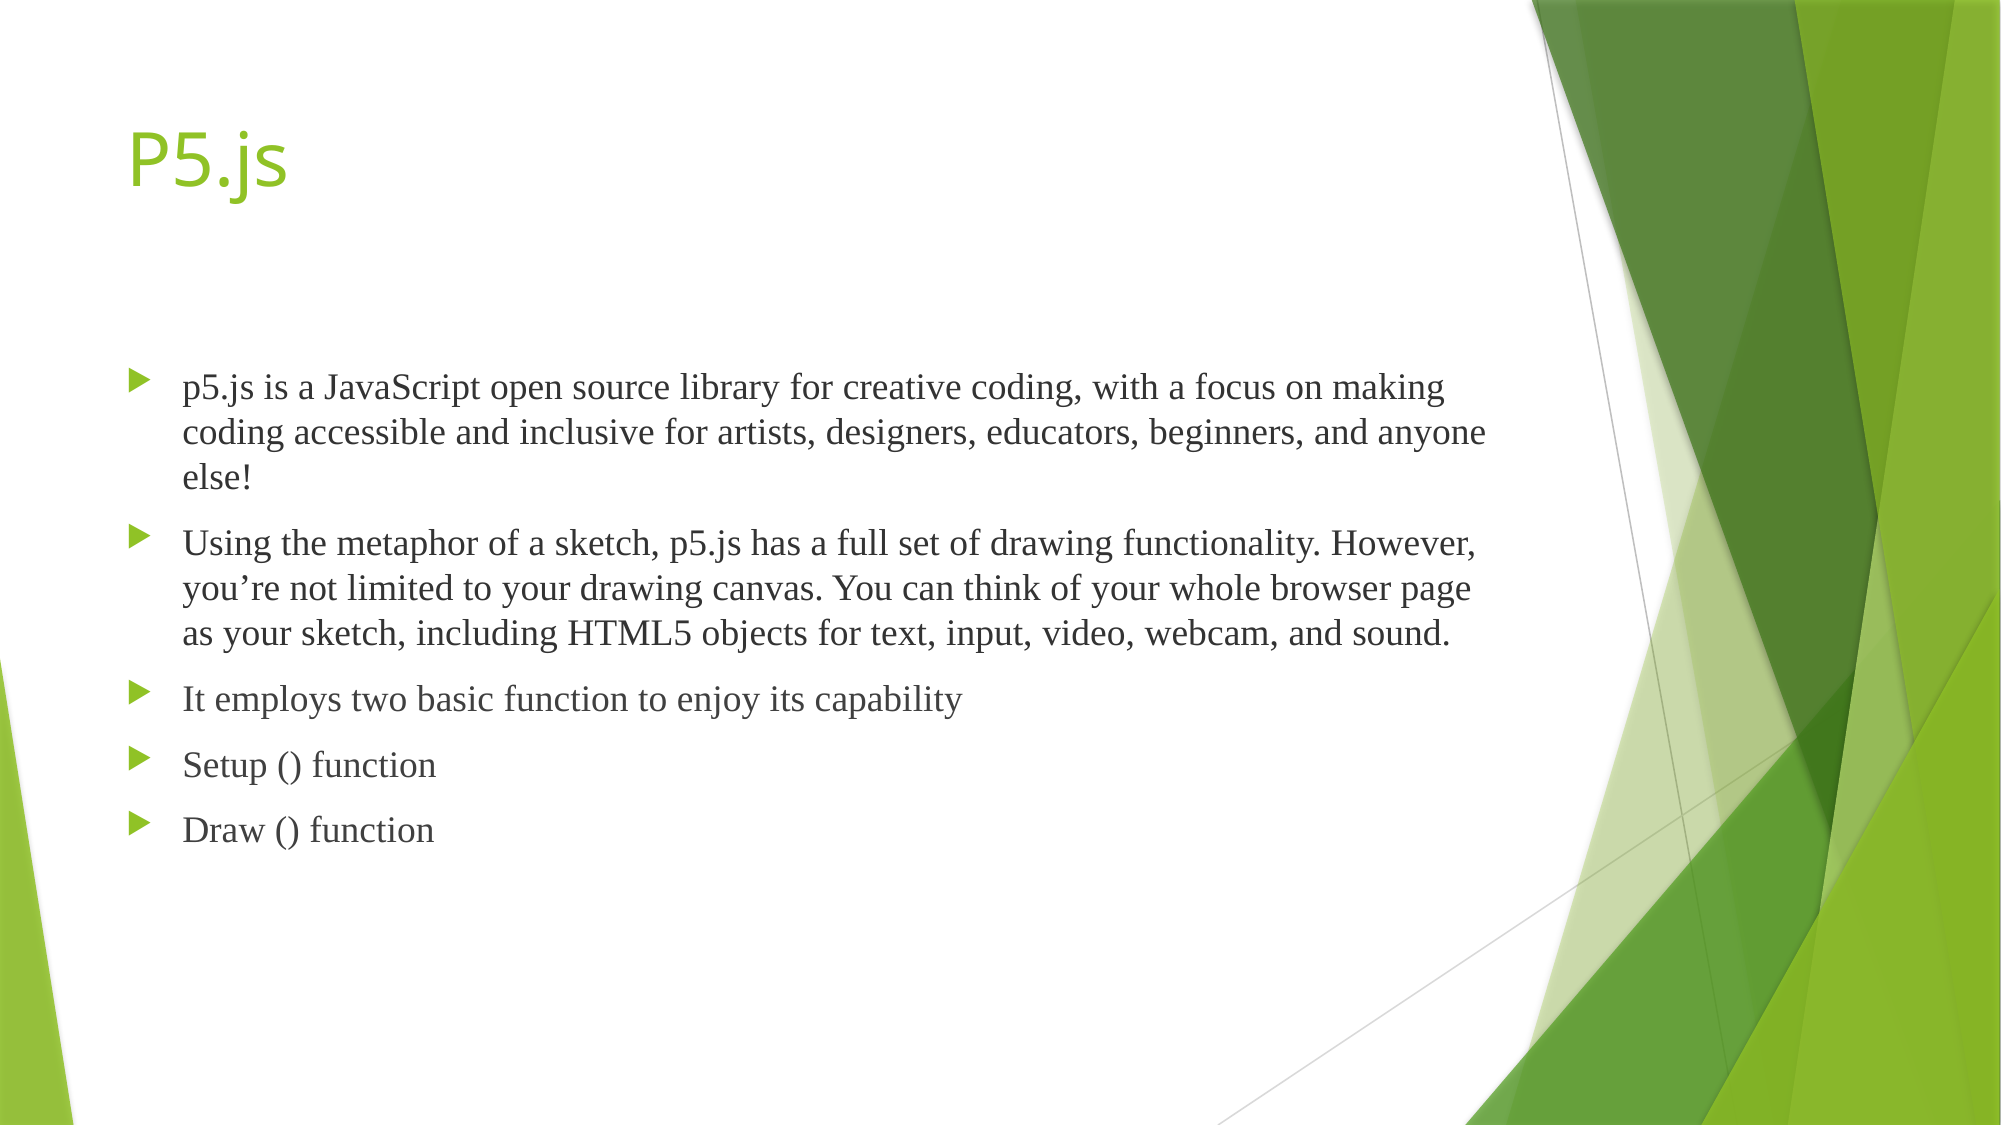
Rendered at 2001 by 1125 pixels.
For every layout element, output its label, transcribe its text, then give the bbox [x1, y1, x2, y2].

list p5.js is a JavaScript open source library for creative coding, with a focus on making coding accessible and inclusive for artists, designers, educators, beginners, and anyone else! Using the metaphor of a sketch, p5.js has a full set of drawing functionality. However, you’re not limited to your drawing canvas. You can think of your whole browser page as your sketch, including HTML5 objects for text, input, video, webcam, and sound. It employs two basic function to enjoy its capability Setup () function Draw () function [111, 354, 1522, 992]
title P5.js [111, 104, 1522, 321]
